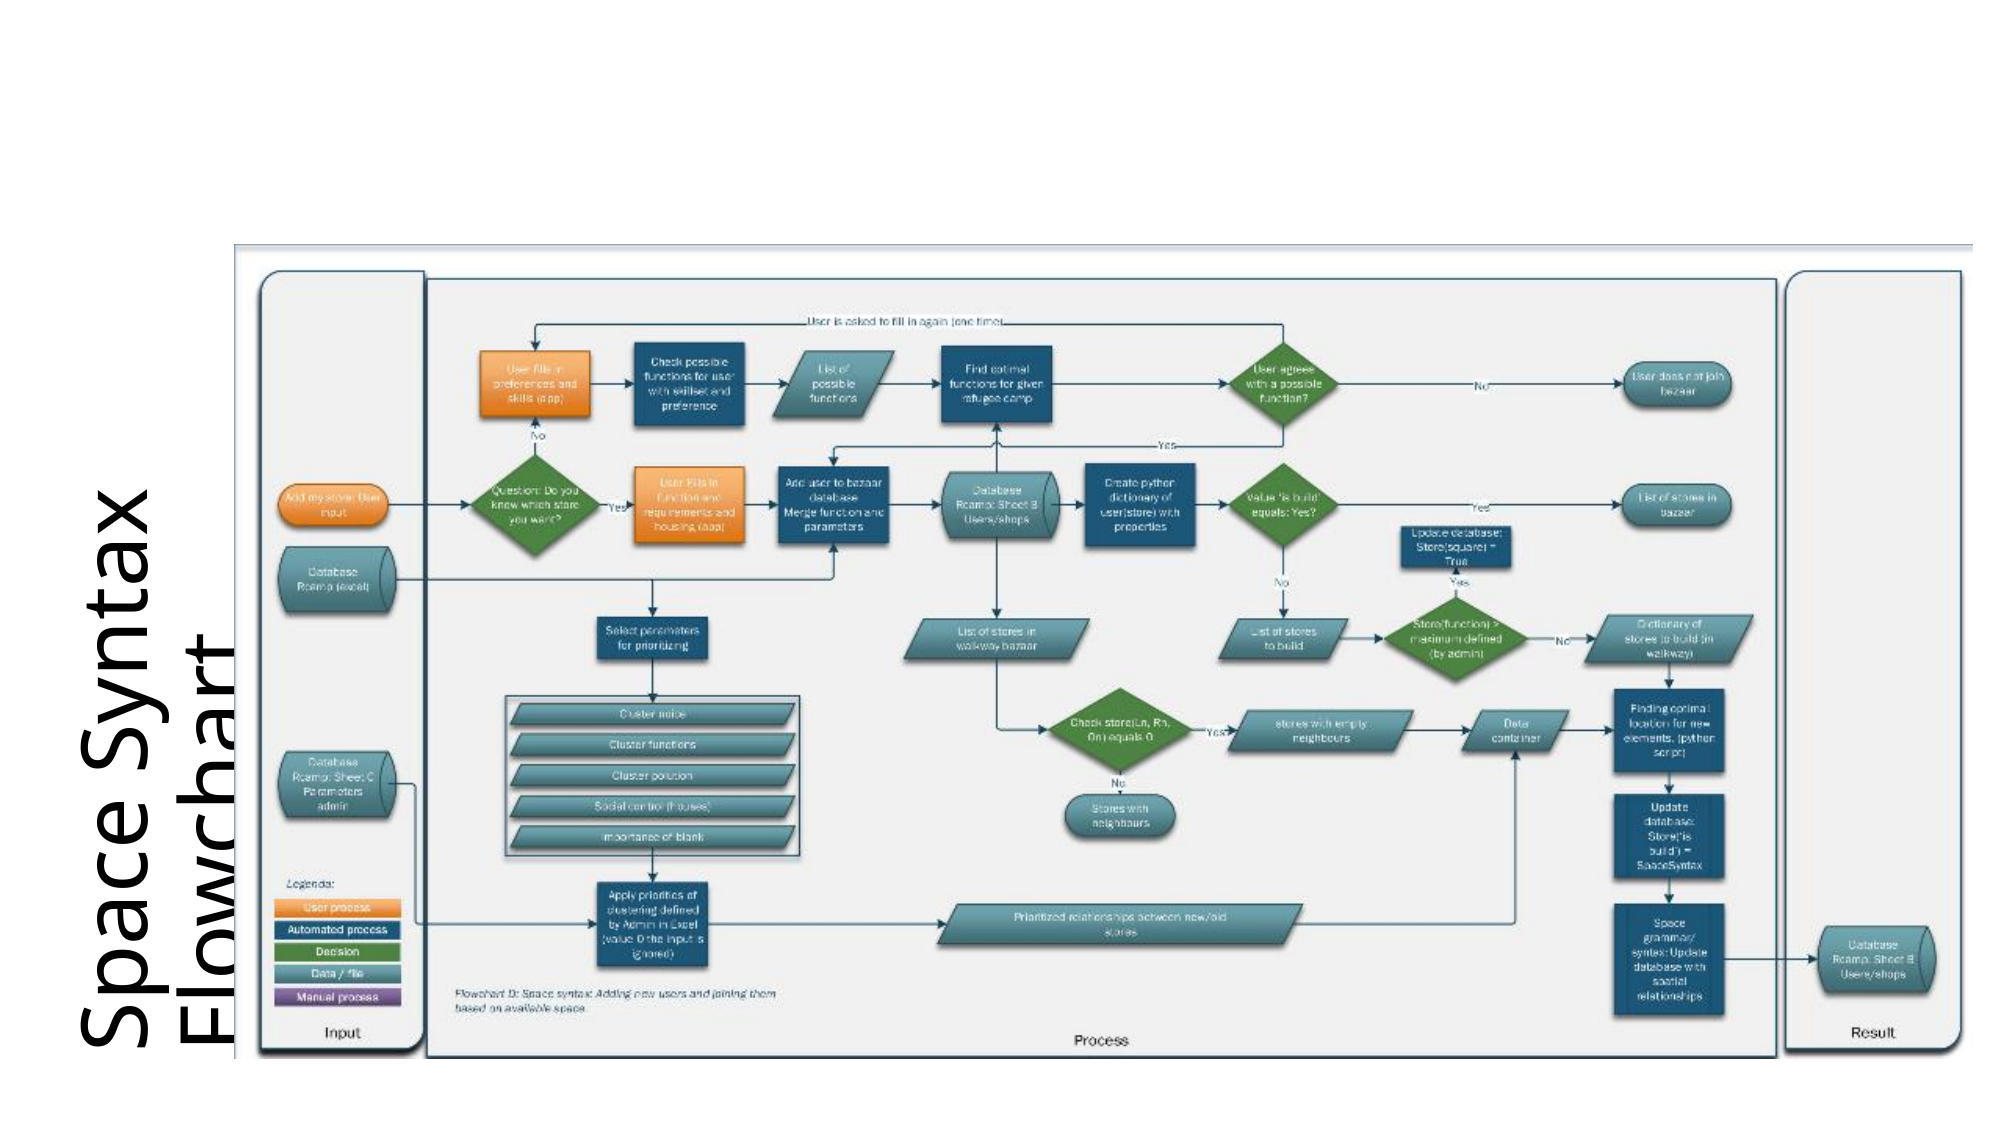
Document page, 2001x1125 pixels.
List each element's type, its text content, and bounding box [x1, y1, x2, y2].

text_box Space Syntax Flowchart [58, 66, 277, 1068]
picture [234, 244, 1973, 1059]
